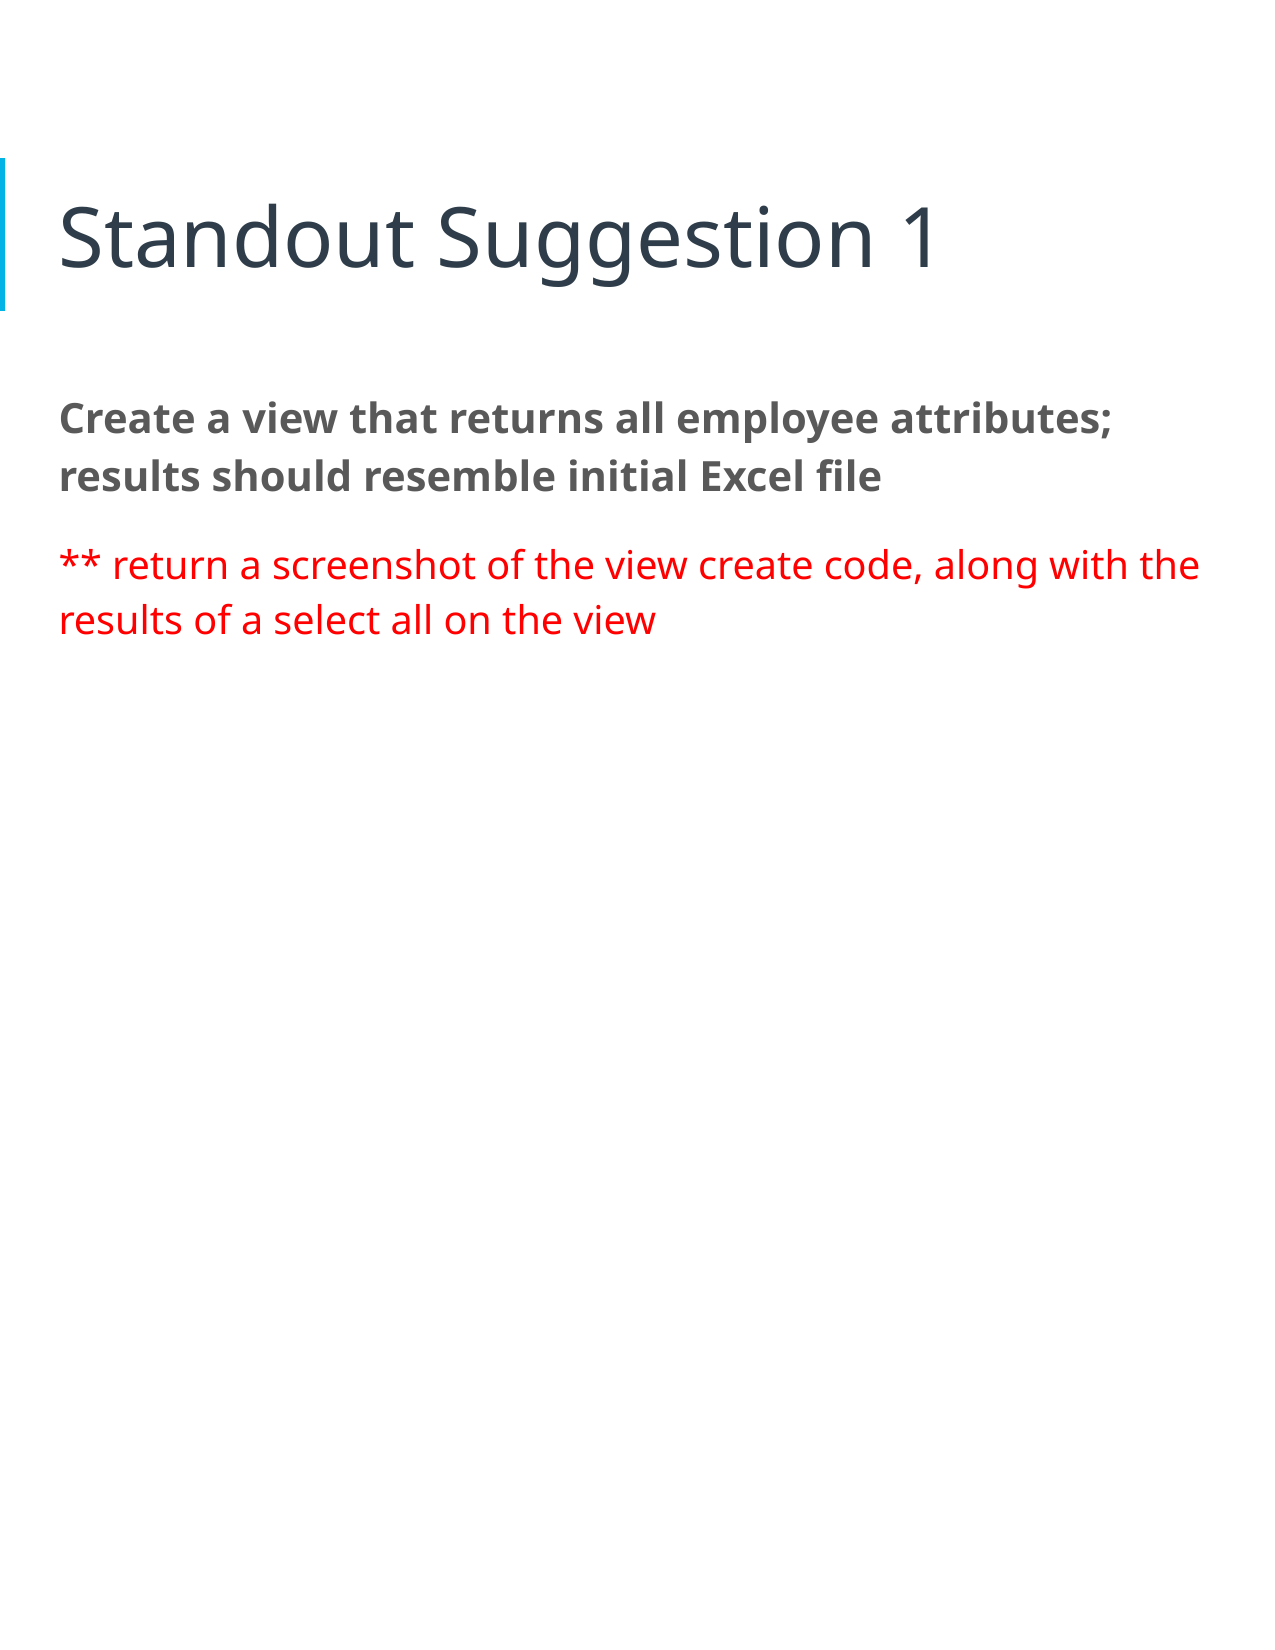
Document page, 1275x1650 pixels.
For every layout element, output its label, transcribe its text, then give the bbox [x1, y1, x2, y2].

title Standout Suggestion 1 [43, 142, 1232, 327]
list Create a view that returns all employee attributes; results should resemble initial Excel file ** return a screenshot of the view create code, along with the results of a select all on the view [43, 369, 1232, 1639]
